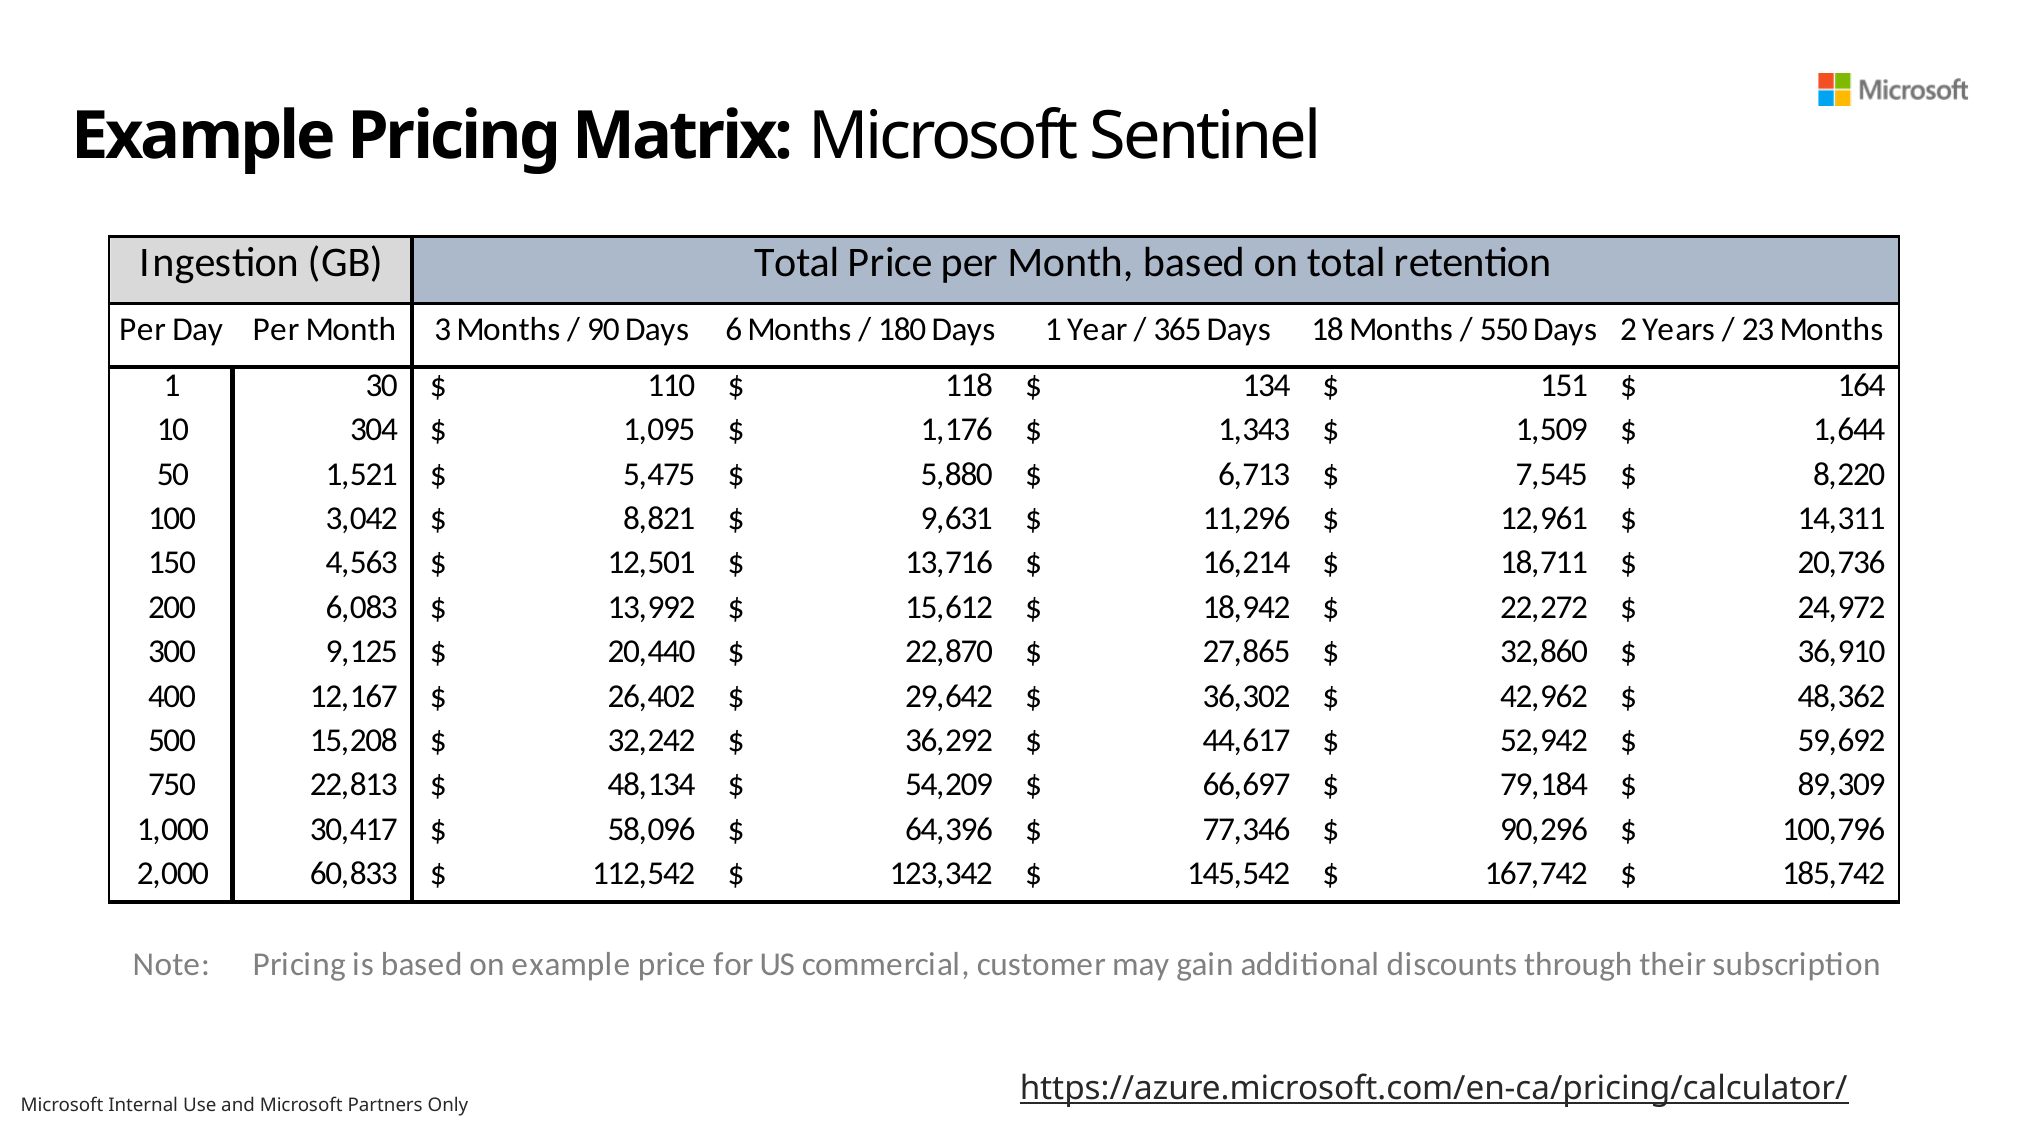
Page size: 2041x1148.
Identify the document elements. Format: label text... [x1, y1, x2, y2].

title Example Pricing Matrix: Microsoft Sentinel [71, 73, 1969, 201]
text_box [107, 235, 1903, 994]
text_box https://azure.microsoft.com/en-ca/pricing/calculator/ [1005, 1058, 2041, 1119]
